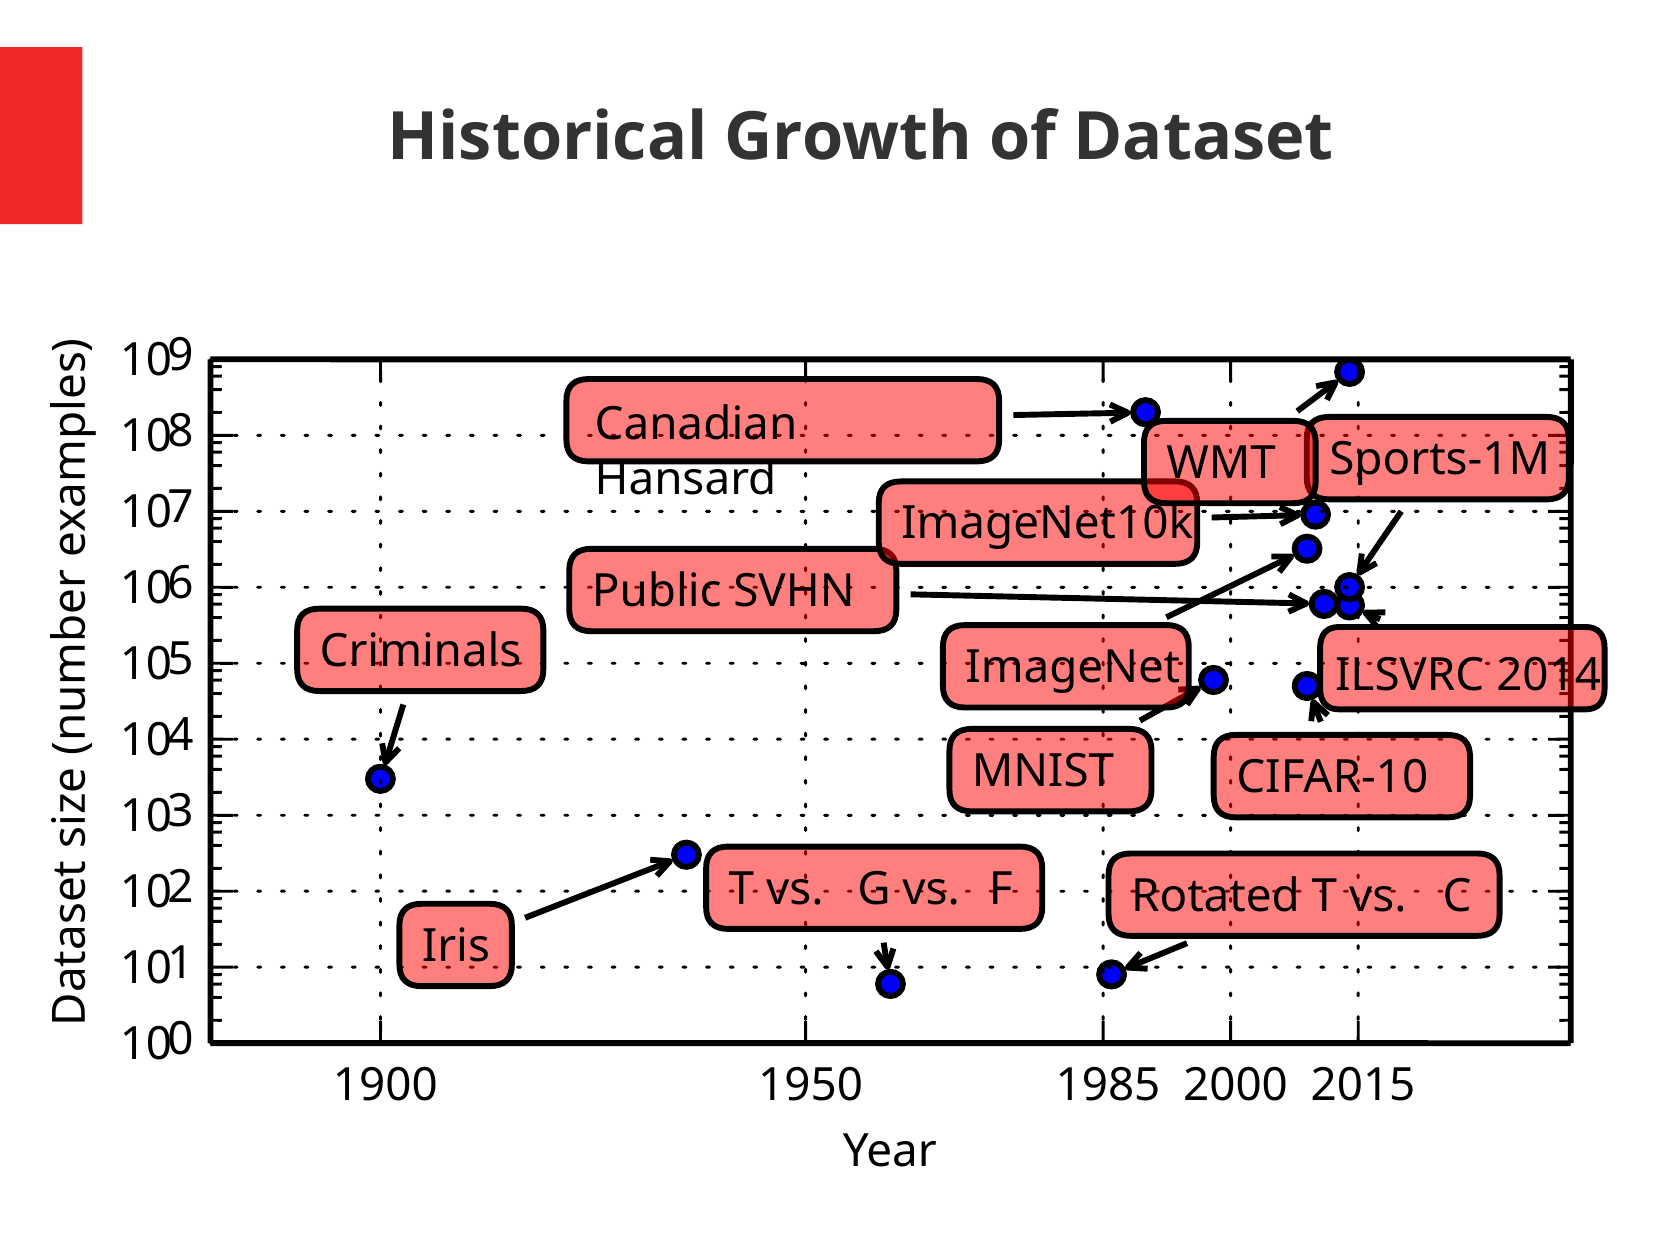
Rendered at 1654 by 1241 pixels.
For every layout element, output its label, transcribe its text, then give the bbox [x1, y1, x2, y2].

text_box Sports-1M [1329, 428, 1569, 484]
text_box [1311, 702, 1328, 722]
text_box [1184, 688, 1199, 705]
text_box [1288, 594, 1307, 612]
text_box 1950 [758, 1054, 878, 1110]
text_box [1099, 962, 1125, 987]
text_box [382, 743, 400, 763]
text_box [1213, 734, 1471, 818]
text_box [1320, 626, 1605, 710]
text_box [1109, 404, 1128, 422]
text_box 7 [167, 476, 201, 528]
text_box [1143, 420, 1316, 504]
text_box ImageNet10k [901, 493, 1220, 548]
text_box Canadian Hansard [594, 393, 974, 445]
text_box Dataset size (number examples) [39, 255, 94, 1027]
text_box [1133, 400, 1159, 425]
text_box [566, 379, 1000, 462]
text_box [1127, 952, 1148, 969]
text_box [878, 971, 903, 997]
text_box G vs. [857, 858, 977, 914]
text_box [706, 846, 1043, 929]
text_box [1201, 667, 1226, 693]
text_box [673, 842, 699, 867]
text_box 10 [119, 405, 180, 461]
text_box [1337, 596, 1363, 618]
text_box Year [842, 1121, 944, 1176]
text_box 10 [119, 557, 180, 613]
text_box Criminals [319, 620, 542, 676]
text_box T vs. [728, 858, 840, 914]
text_box [1310, 416, 1569, 500]
text_box [878, 481, 1197, 564]
text_box 1 [167, 932, 201, 984]
text_box ILSVRC 2014 [1334, 644, 1623, 697]
text_box 3 [167, 780, 201, 832]
text_box 10 [119, 329, 180, 385]
text_box 10 [119, 481, 180, 537]
text_box 6 [167, 552, 201, 604]
text_box ImageNet [965, 636, 1196, 692]
text_box [1337, 575, 1363, 600]
text_box 10 [119, 937, 180, 993]
text_box 10 [119, 861, 180, 917]
text_box [942, 625, 1189, 708]
text_box [1337, 360, 1358, 384]
text_box MNIST [971, 740, 1121, 796]
text_box CIFAR-10 [1236, 746, 1447, 802]
text_box WMT [1166, 432, 1283, 488]
text_box F [988, 858, 1034, 914]
text_box [569, 548, 897, 632]
text_box [1365, 612, 1386, 626]
text_box 8 [167, 400, 201, 452]
text_box 10 [119, 633, 180, 689]
text_box [1294, 673, 1320, 699]
text_box 2 [167, 856, 201, 908]
text_box [1271, 556, 1292, 573]
text_box Historical Growth of Dataset [134, 90, 1588, 176]
text_box 1900 [332, 1054, 453, 1110]
text_box [1316, 382, 1336, 400]
text_box 1985 [1055, 1054, 1176, 1110]
text_box [297, 608, 544, 692]
text_box [1303, 502, 1329, 527]
text_box 2000 [1183, 1054, 1303, 1110]
text_box [875, 948, 894, 967]
text_box 4 [167, 704, 201, 756]
text_box 10 [119, 709, 180, 765]
text_box C [1442, 865, 1488, 920]
text_box [949, 728, 1152, 812]
text_box 9 [167, 324, 201, 376]
text_box 0 [167, 1008, 201, 1060]
text_box Rotated T vs. [1131, 865, 1442, 920]
text_box 5 [167, 628, 201, 680]
text_box [399, 903, 512, 987]
text_box Public SVHN [591, 560, 880, 616]
text_box 10 [119, 785, 180, 841]
text_box [1294, 536, 1320, 561]
text_box [1359, 364, 1363, 380]
text_box [1279, 507, 1298, 525]
text_box Iris [421, 915, 493, 971]
text_box 2015 [1310, 1054, 1431, 1110]
text_box [367, 766, 393, 791]
text_box 10 [119, 1013, 180, 1069]
text_box [1359, 553, 1377, 573]
text_box [1311, 591, 1337, 617]
text_box [650, 859, 671, 876]
text_box [1108, 853, 1500, 936]
